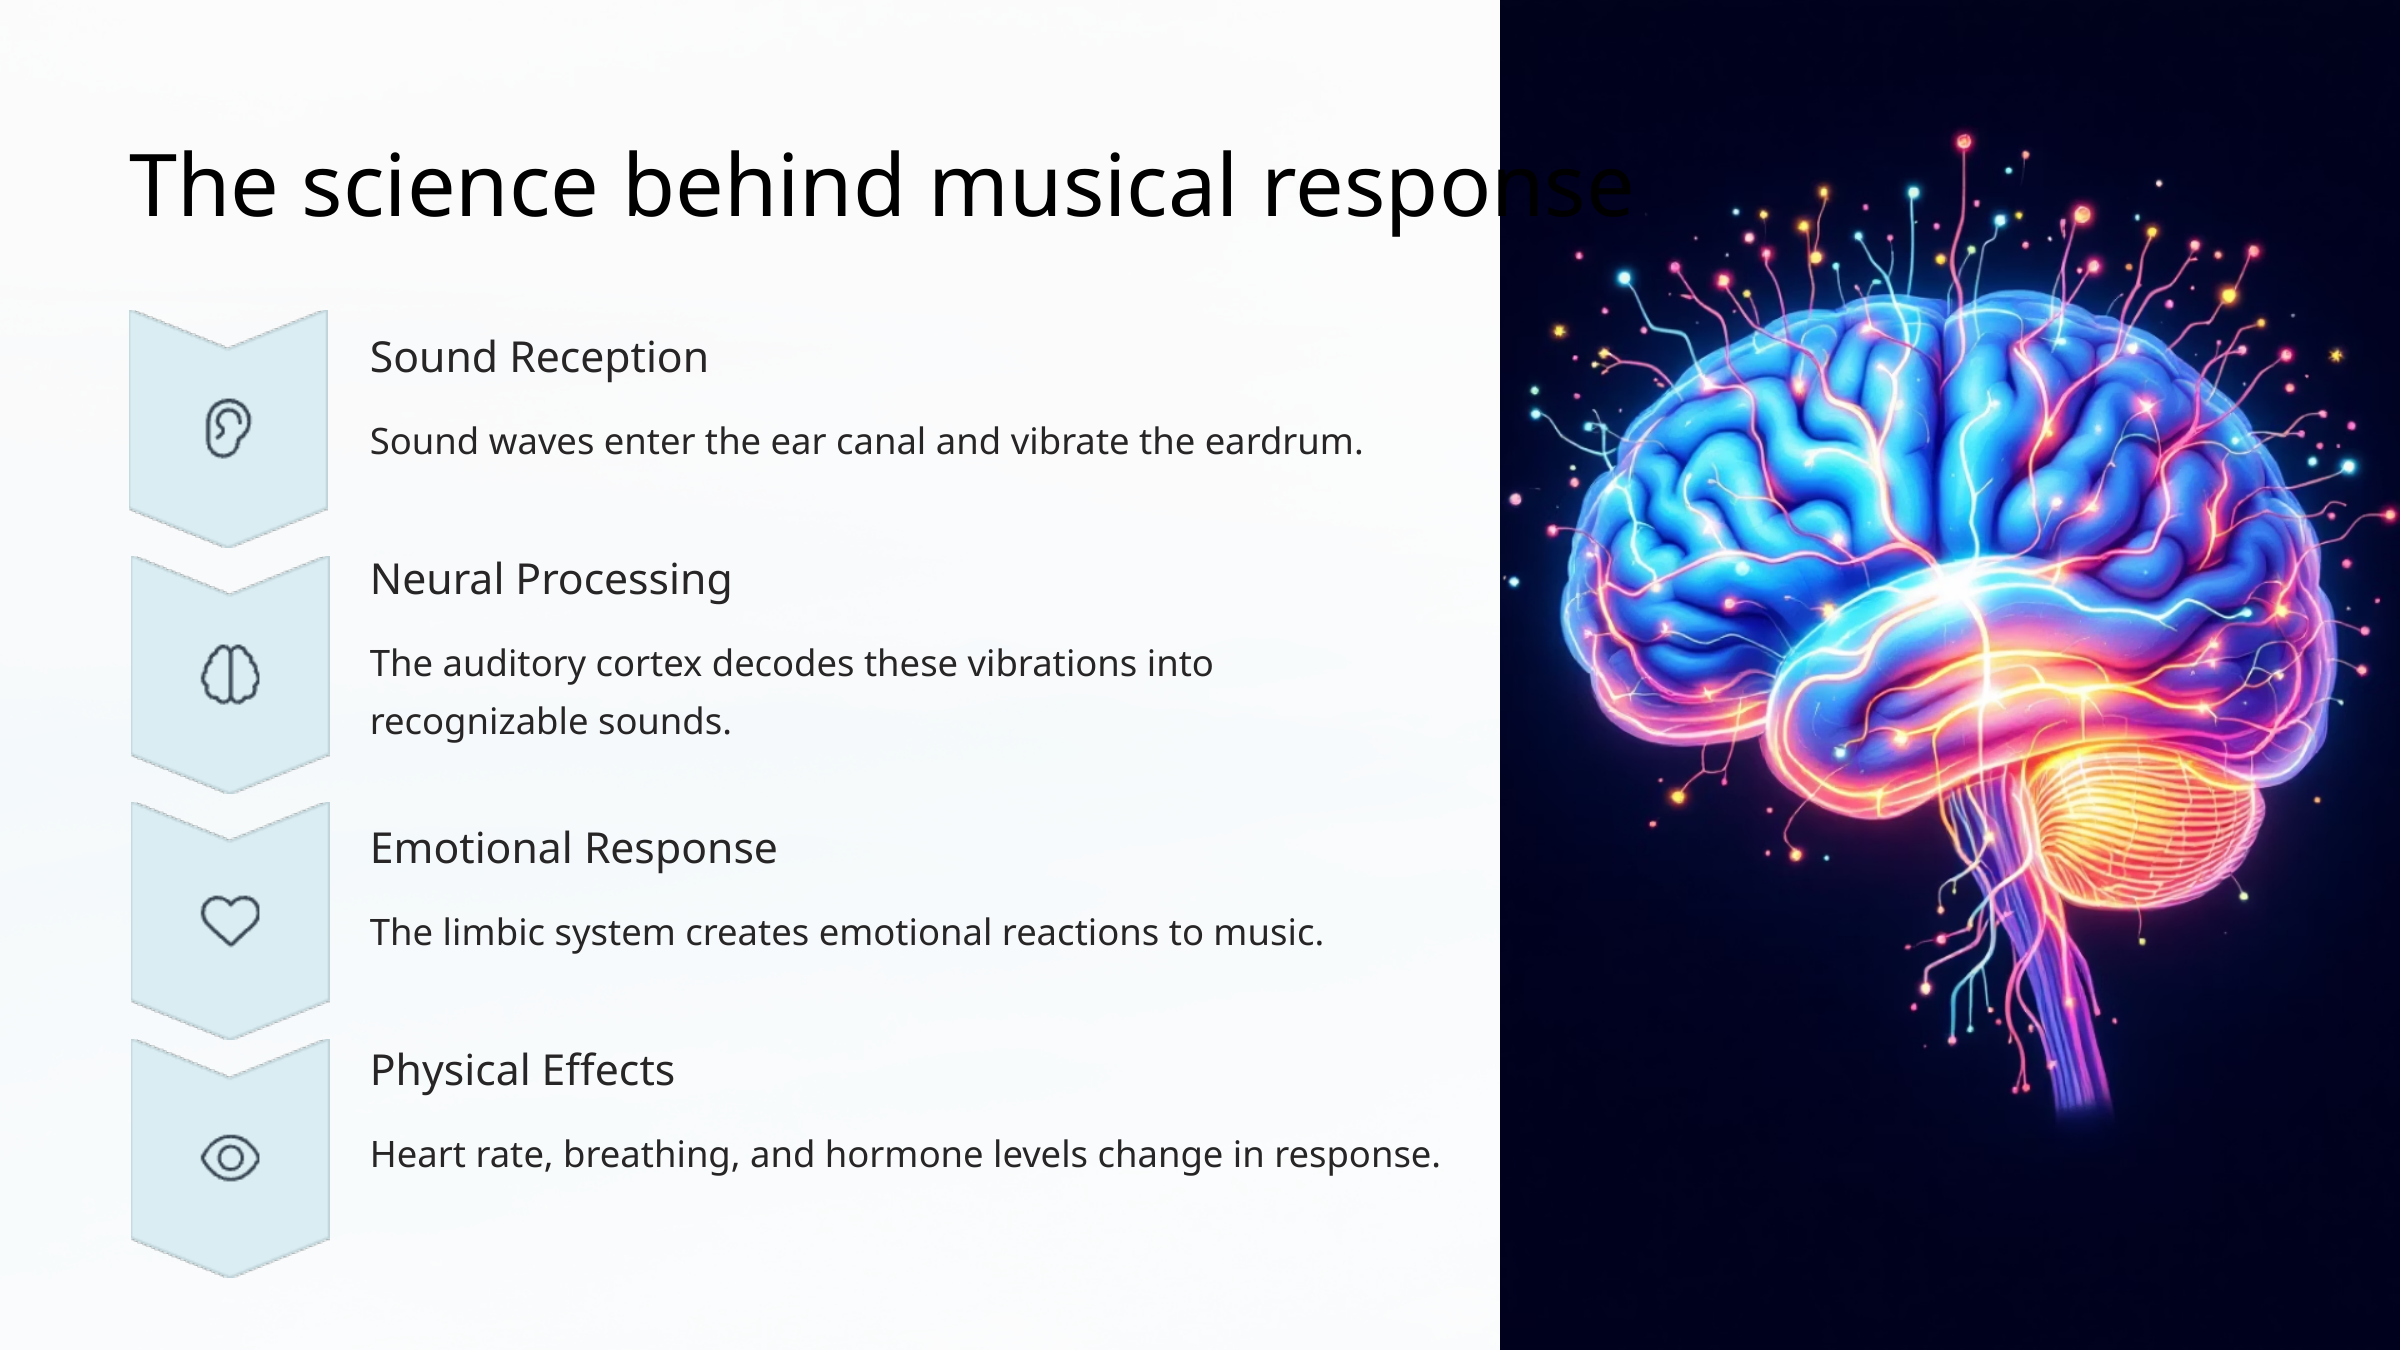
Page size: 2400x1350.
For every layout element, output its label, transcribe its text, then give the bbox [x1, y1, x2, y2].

text_box Sound Reception [369, 326, 806, 381]
text_box The science behind musical response [129, 125, 1420, 235]
picture [131, 556, 330, 794]
text_box Physical Effects [369, 1039, 806, 1094]
text_box Emotional Response [369, 817, 806, 873]
picture [1499, 0, 2400, 1350]
picture [131, 802, 330, 1278]
text_box The limbic system creates emotional reactions to music. [370, 894, 1371, 954]
text_box Neural Processing [369, 548, 806, 603]
text_box The auditory cortex decodes these vibrations into recognizable sounds. [370, 625, 1371, 744]
text_box Sound waves enter the ear canal and vibrate the eardrum. [370, 403, 1371, 463]
text_box Heart rate, breathing, and hormone levels change in response. [370, 1116, 1371, 1176]
picture [129, 310, 328, 548]
